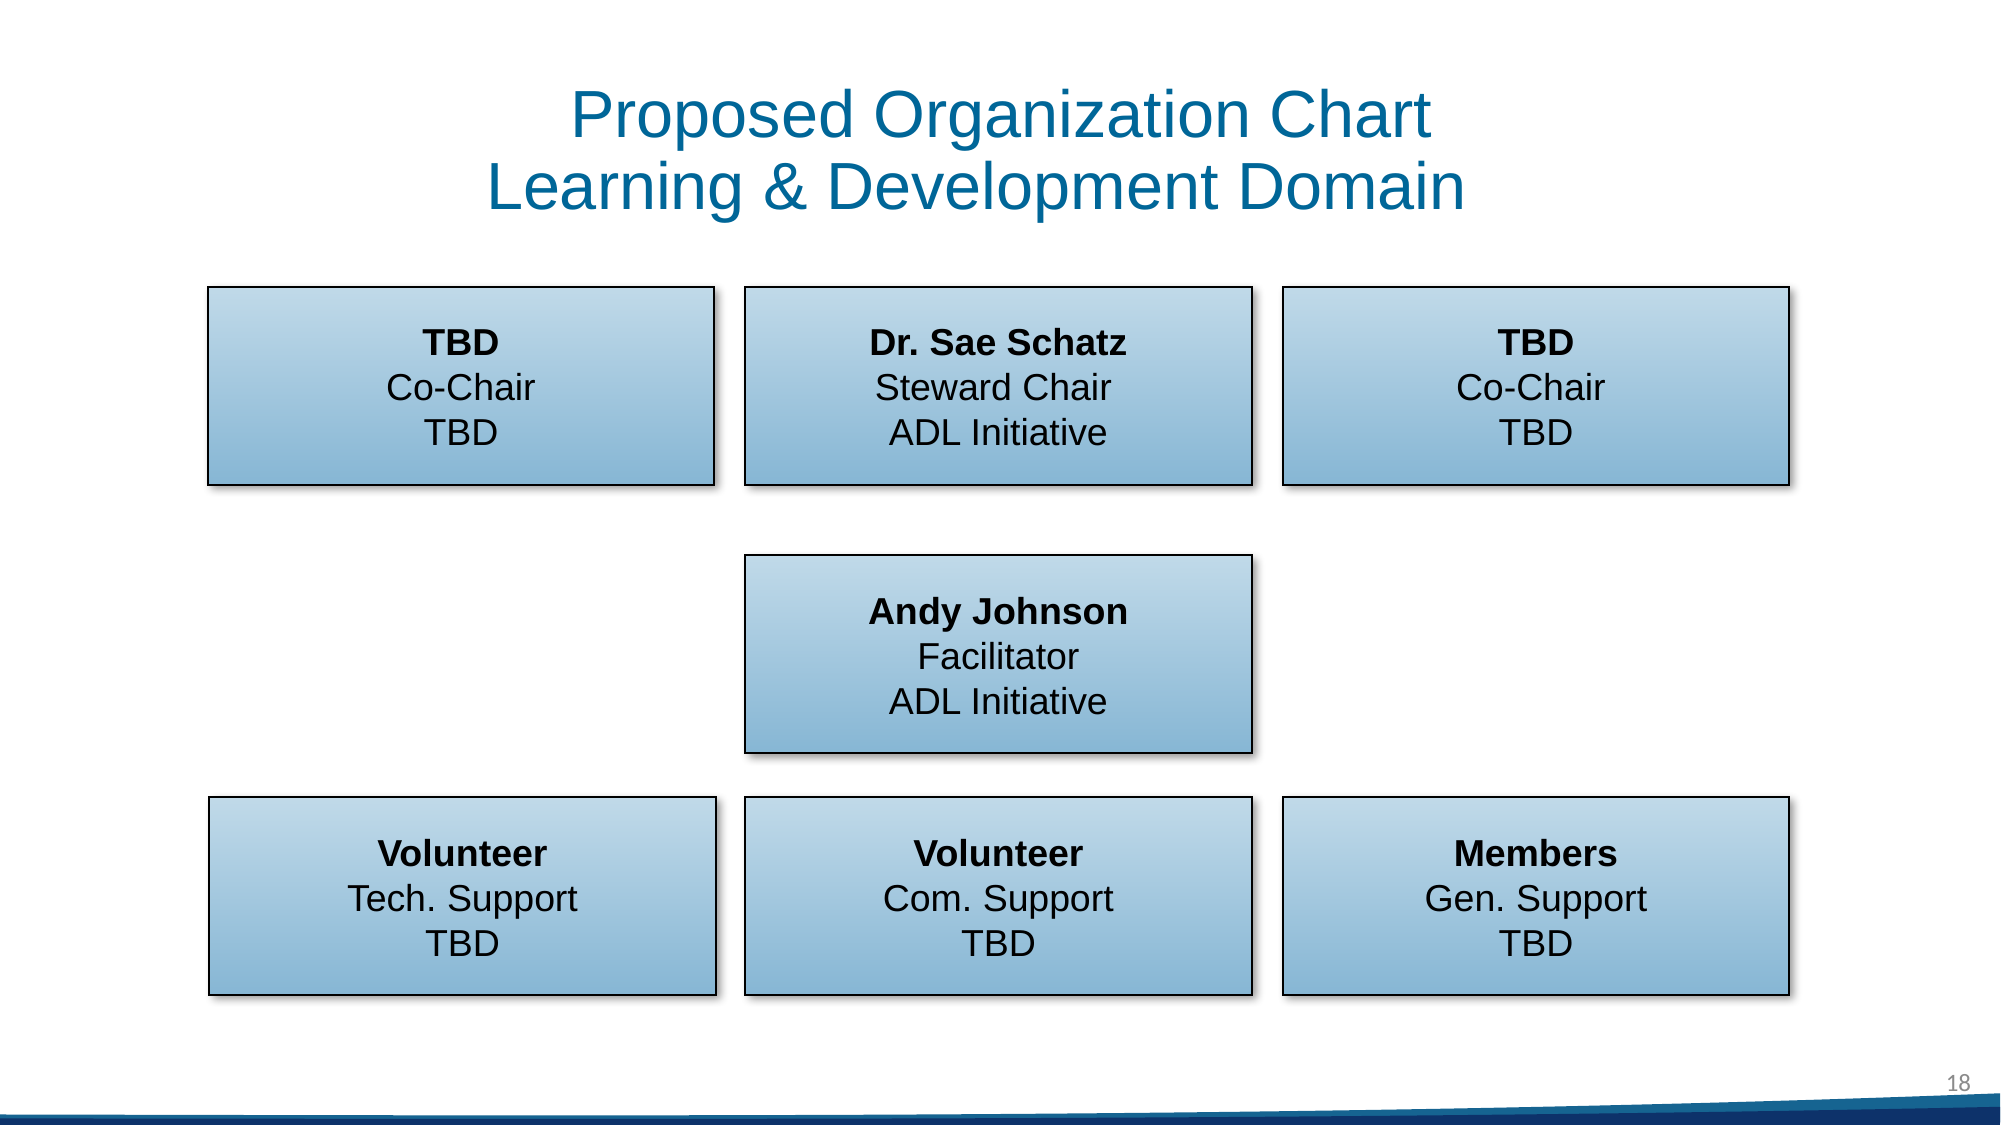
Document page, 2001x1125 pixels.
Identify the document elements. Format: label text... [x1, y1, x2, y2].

text_box Andy Johnson Facilitator ADL Initiative [744, 554, 1253, 754]
text_box Members Gen. Support TBD [1282, 796, 1790, 996]
text_box TBD Co-Chair TBD [1282, 286, 1790, 486]
title Proposed Organization Chart Learning & Development Domain [148, 53, 1874, 252]
text_box Volunteer Tech. Support TBD [208, 796, 717, 996]
text_box Dr. Sae Schatz Steward Chair ADL Initiative [744, 286, 1253, 486]
text_box Volunteer Com. Support TBD [744, 796, 1253, 996]
text_box 18 [1919, 1058, 1987, 1116]
text_box TBD Co-Chair TBD [207, 286, 715, 486]
